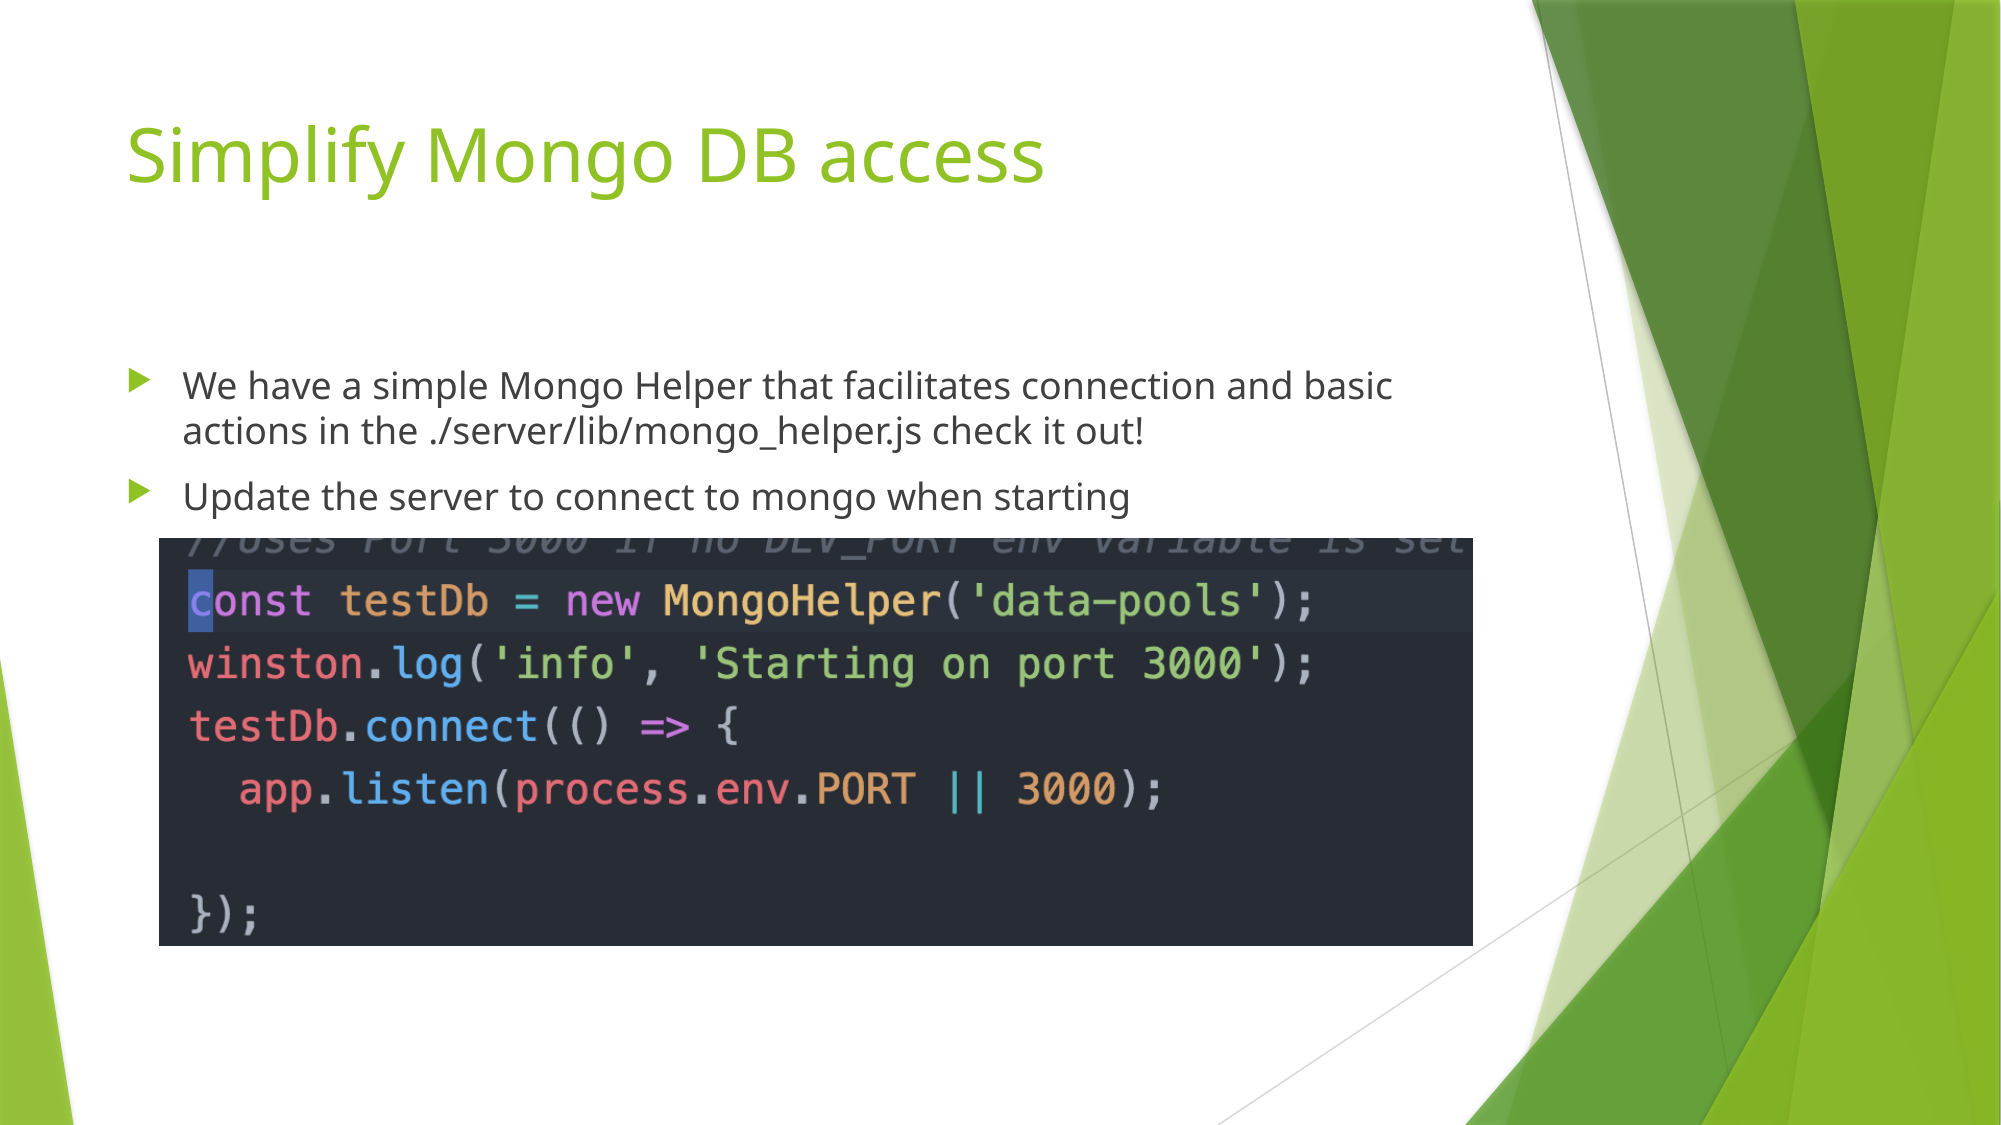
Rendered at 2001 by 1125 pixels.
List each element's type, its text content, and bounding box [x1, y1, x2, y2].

title Simplify Mongo DB access [111, 99, 1522, 317]
picture [159, 538, 1473, 946]
list We have a simple Mongo Helper that facilitates connection and basic actions in the ./server/lib/mongo_helper.js check it out! Update the server to connect to mongo when starting [111, 354, 1522, 992]
